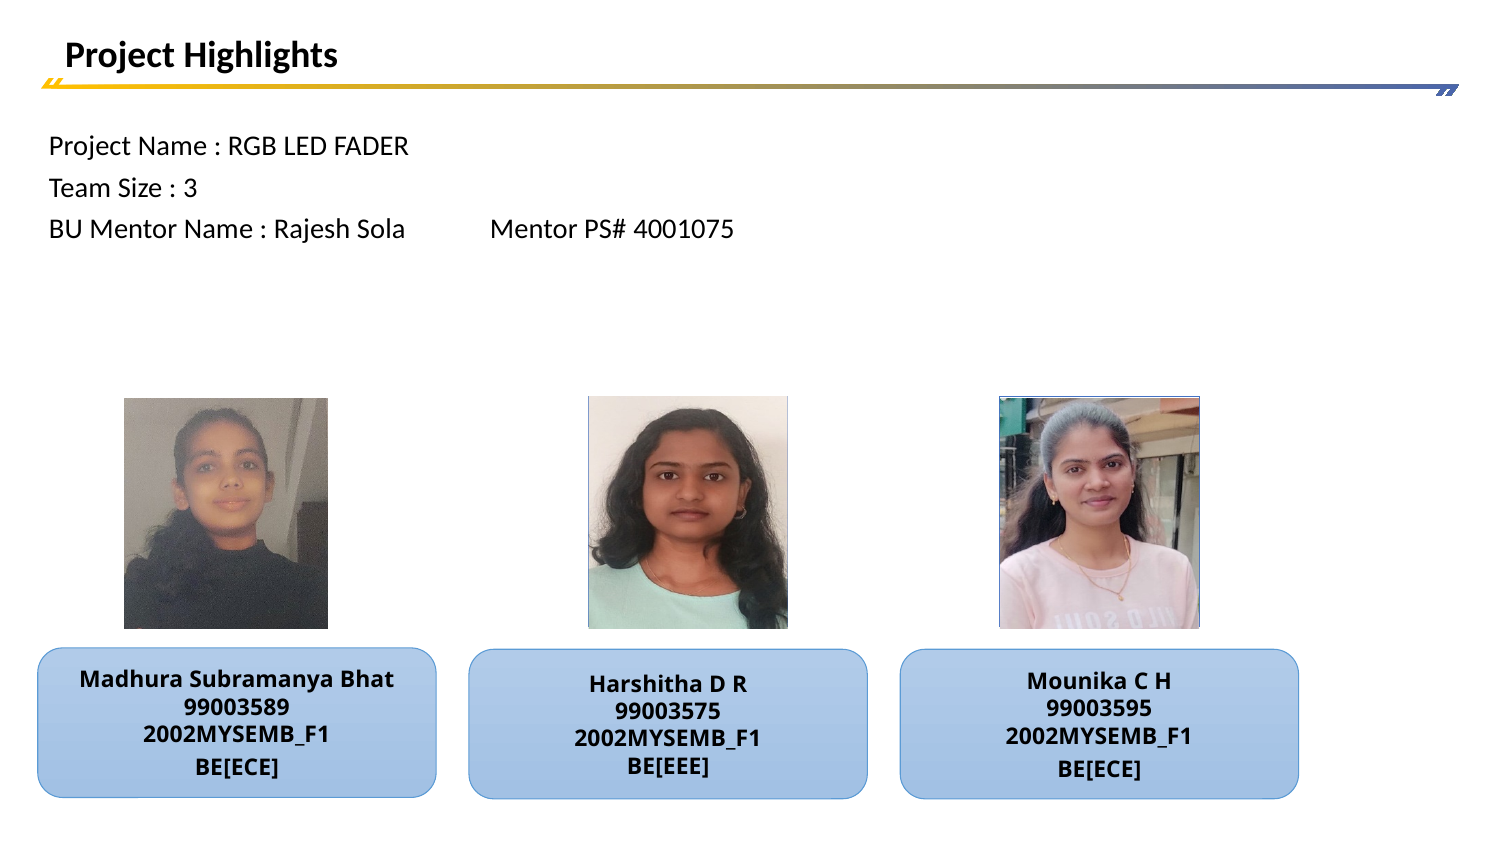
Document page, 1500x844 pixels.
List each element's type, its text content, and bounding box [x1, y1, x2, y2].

picture [124, 398, 328, 629]
text_box Madhura Subramanya Bhat 99003589 2002MYSEMB_F1 BE[ECE] [37, 647, 437, 799]
list Project Name : RGB LED FADER Team Size : 3 BU Mentor Name : Rajesh Sola Mentor PS# 4001075 [37, 114, 1316, 288]
picture [999, 398, 1200, 629]
title Project Highlights [50, 0, 1450, 83]
picture [588, 395, 788, 629]
text_box Harshitha D R 99003575 2002MYSEMB_F1 BE[EEE] [468, 648, 868, 800]
text_box Mounika C H 99003595 2002MYSEMB_F1 BE[ECE] [899, 648, 1300, 800]
